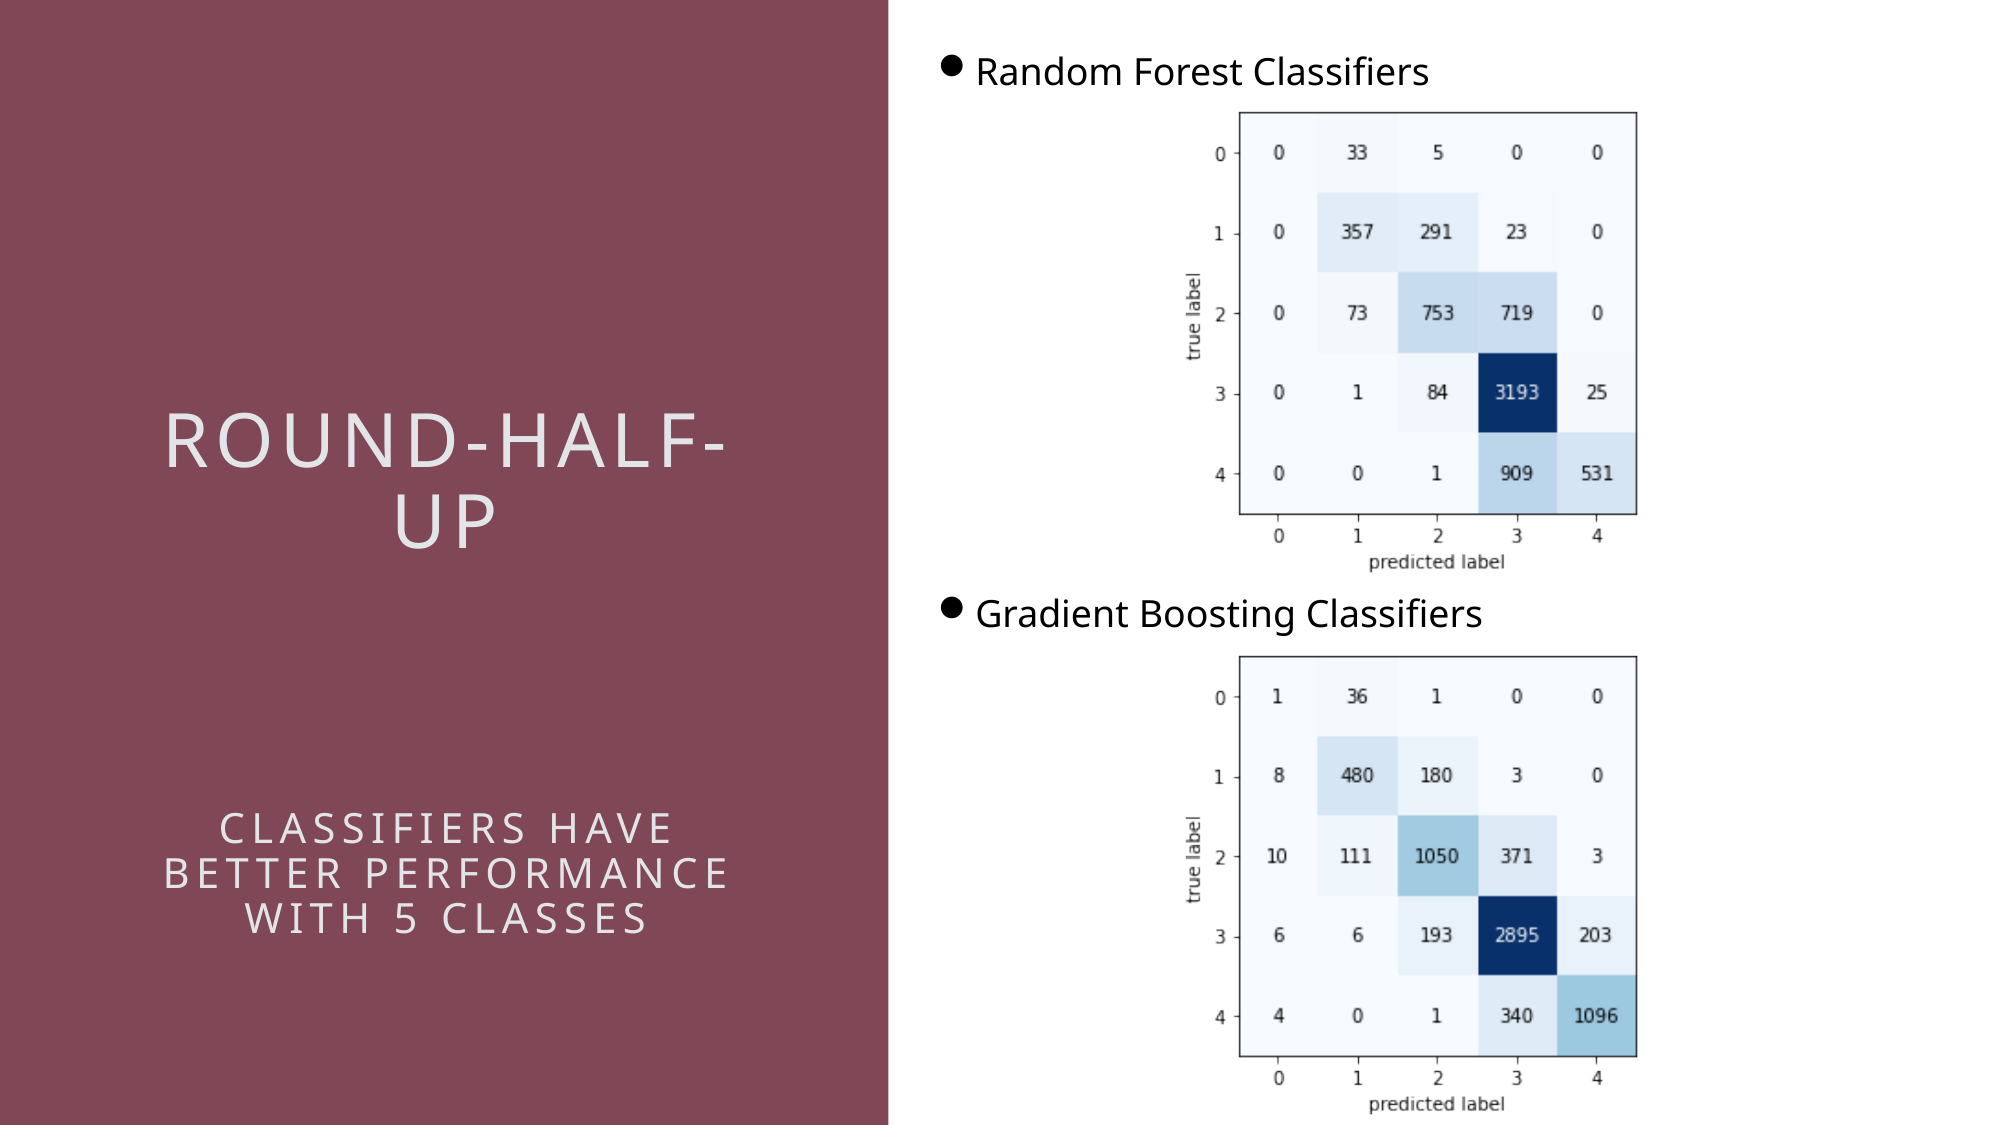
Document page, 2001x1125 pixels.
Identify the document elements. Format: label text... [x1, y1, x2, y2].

picture [1174, 645, 1649, 1125]
text_box Gradient Boosting Classifiers [923, 582, 1925, 643]
picture [1174, 101, 1649, 584]
text_box [890, 0, 2000, 1125]
title ROuND-HALF-UP classifiers have better performance with 5 Classes [130, 267, 766, 1125]
text_box [0, 0, 890, 1125]
text_box Random Forest Classifiers [923, 40, 1925, 101]
